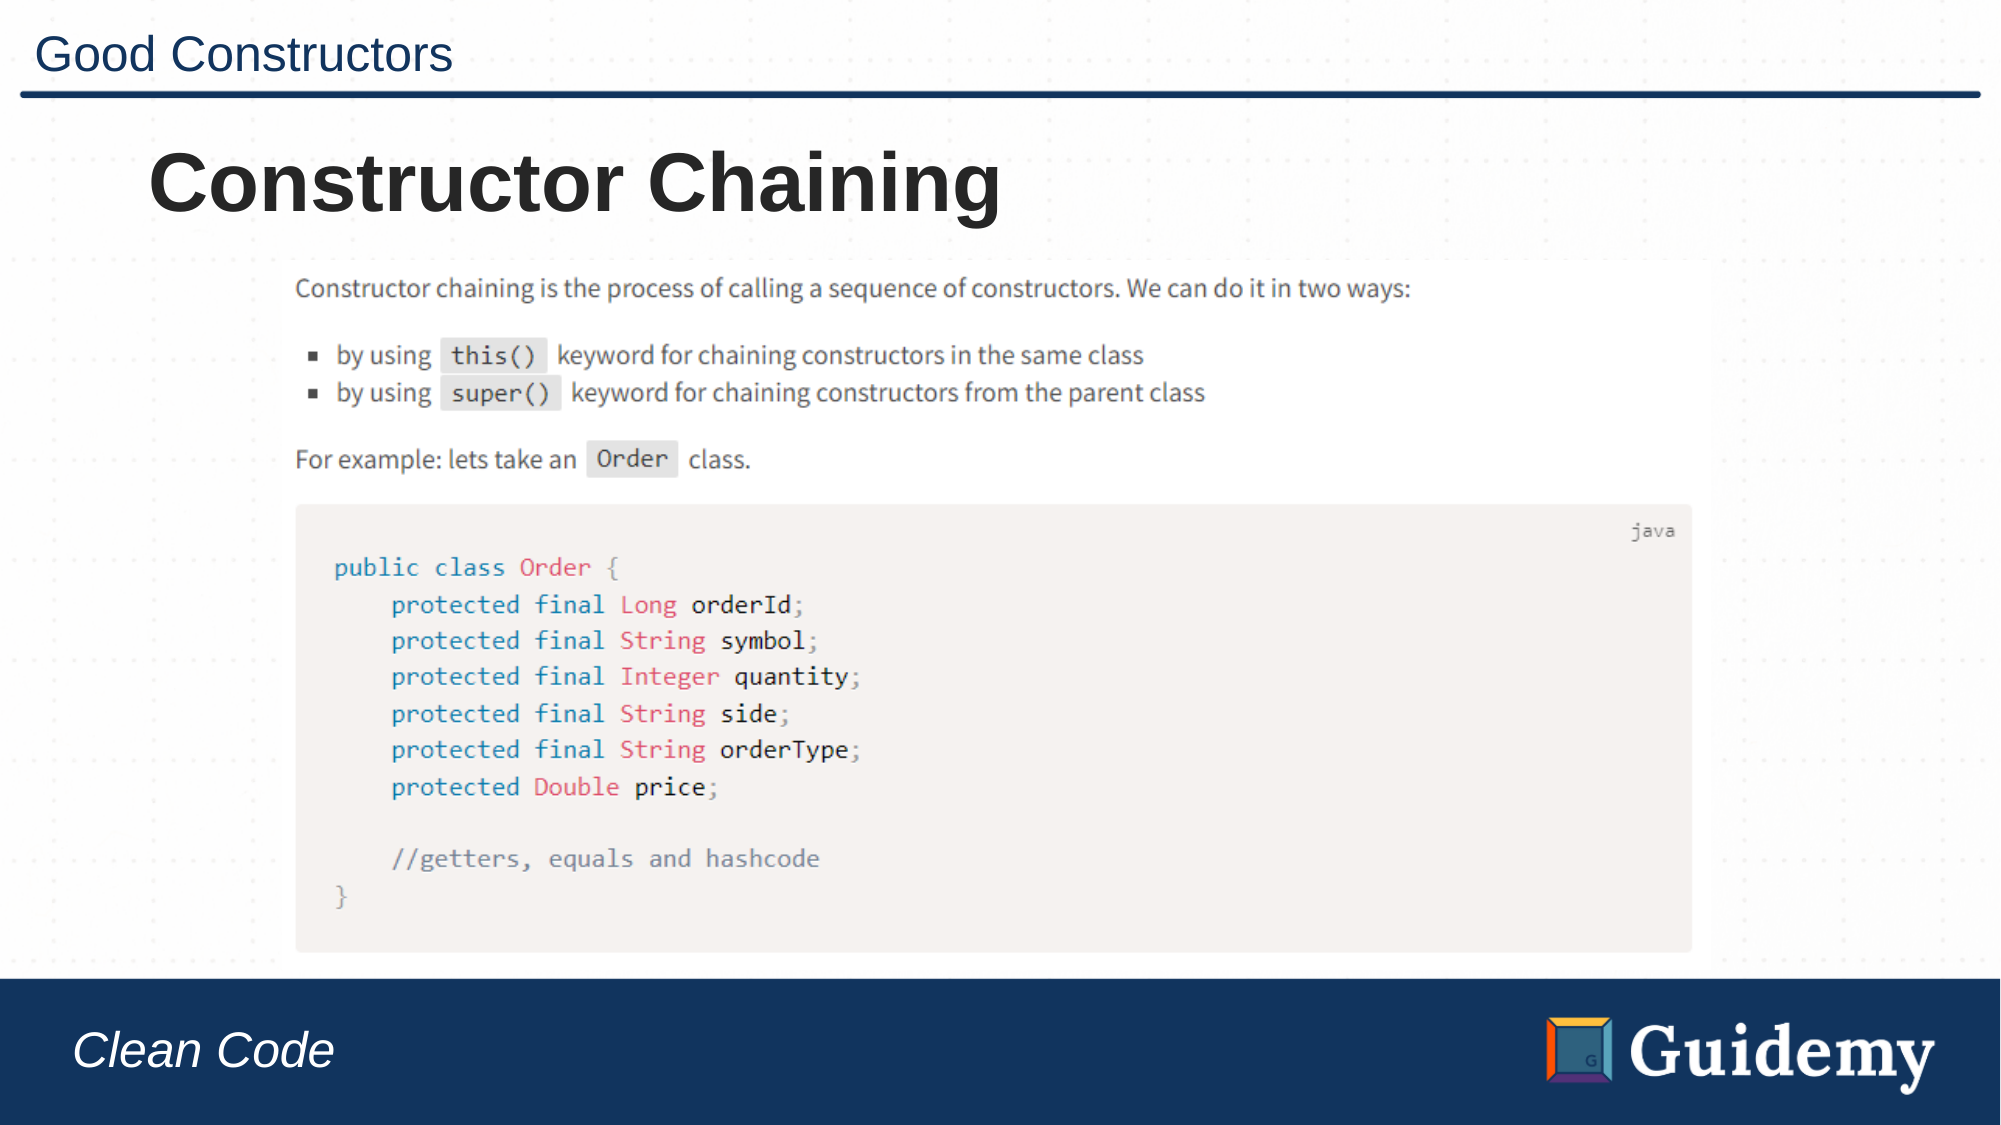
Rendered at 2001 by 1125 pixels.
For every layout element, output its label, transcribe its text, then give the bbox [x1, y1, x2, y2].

picture [0, 0, 2001, 1125]
text_box Clean Code [56, 1014, 945, 1090]
title Good Constructors [19, 17, 1130, 93]
text_box Constructor Chaining [133, 129, 1859, 240]
